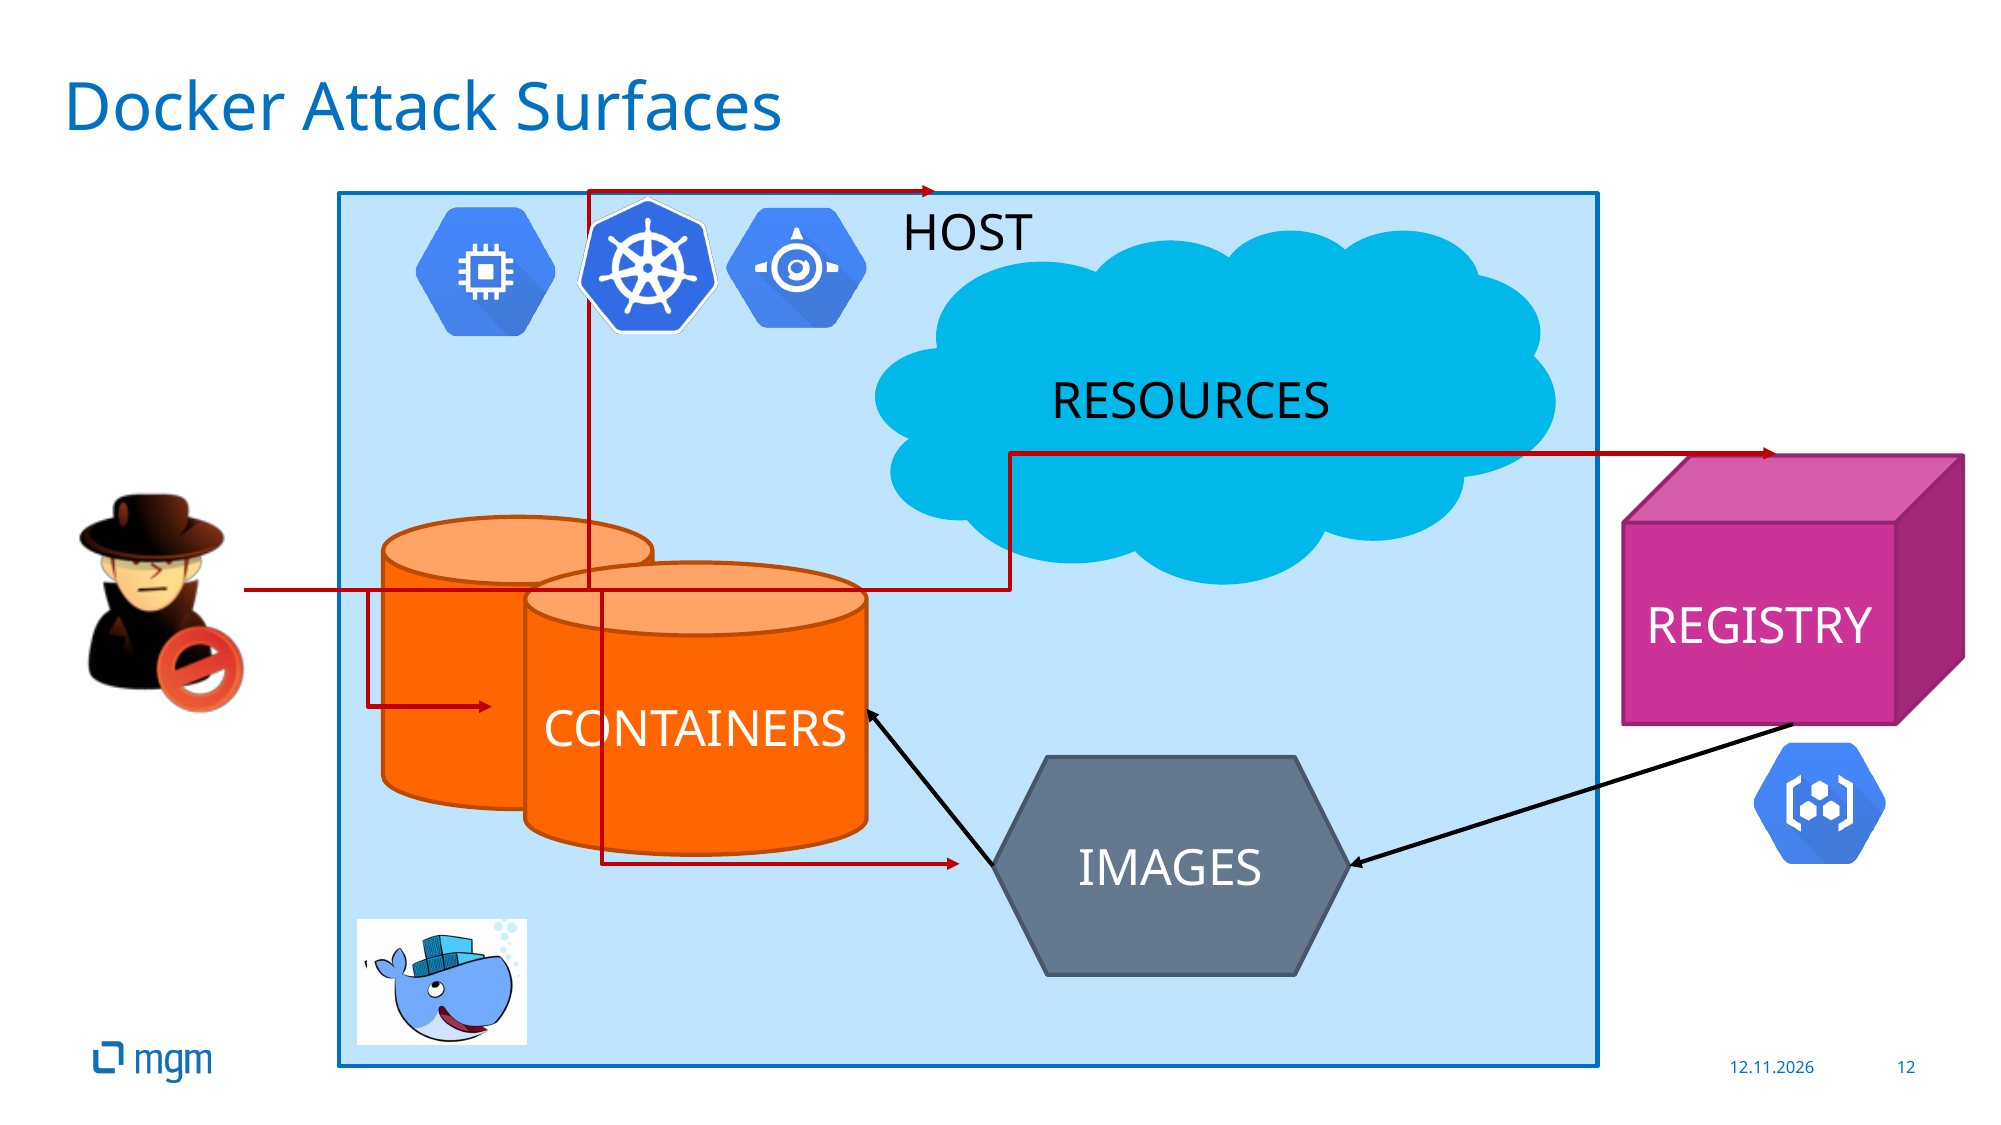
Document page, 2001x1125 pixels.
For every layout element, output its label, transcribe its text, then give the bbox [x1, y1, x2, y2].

picture [36, 486, 243, 721]
picture [415, 206, 556, 337]
text_box REGISTRY [1886, 453, 1966, 727]
title Docker Attack Surfaces [48, 56, 1889, 137]
picture [357, 919, 528, 1045]
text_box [243, 453, 1777, 590]
picture [726, 206, 867, 329]
text_box HOST [337, 934, 1600, 1068]
text_box IMAGES [1024, 934, 1318, 977]
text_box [1348, 623, 1624, 867]
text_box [243, 191, 936, 452]
list [47, 191, 1886, 934]
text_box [243, 598, 492, 707]
picture [93, 1041, 211, 1083]
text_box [243, 598, 960, 865]
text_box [962, 708, 994, 867]
picture [1753, 742, 1886, 864]
picture [577, 197, 718, 334]
